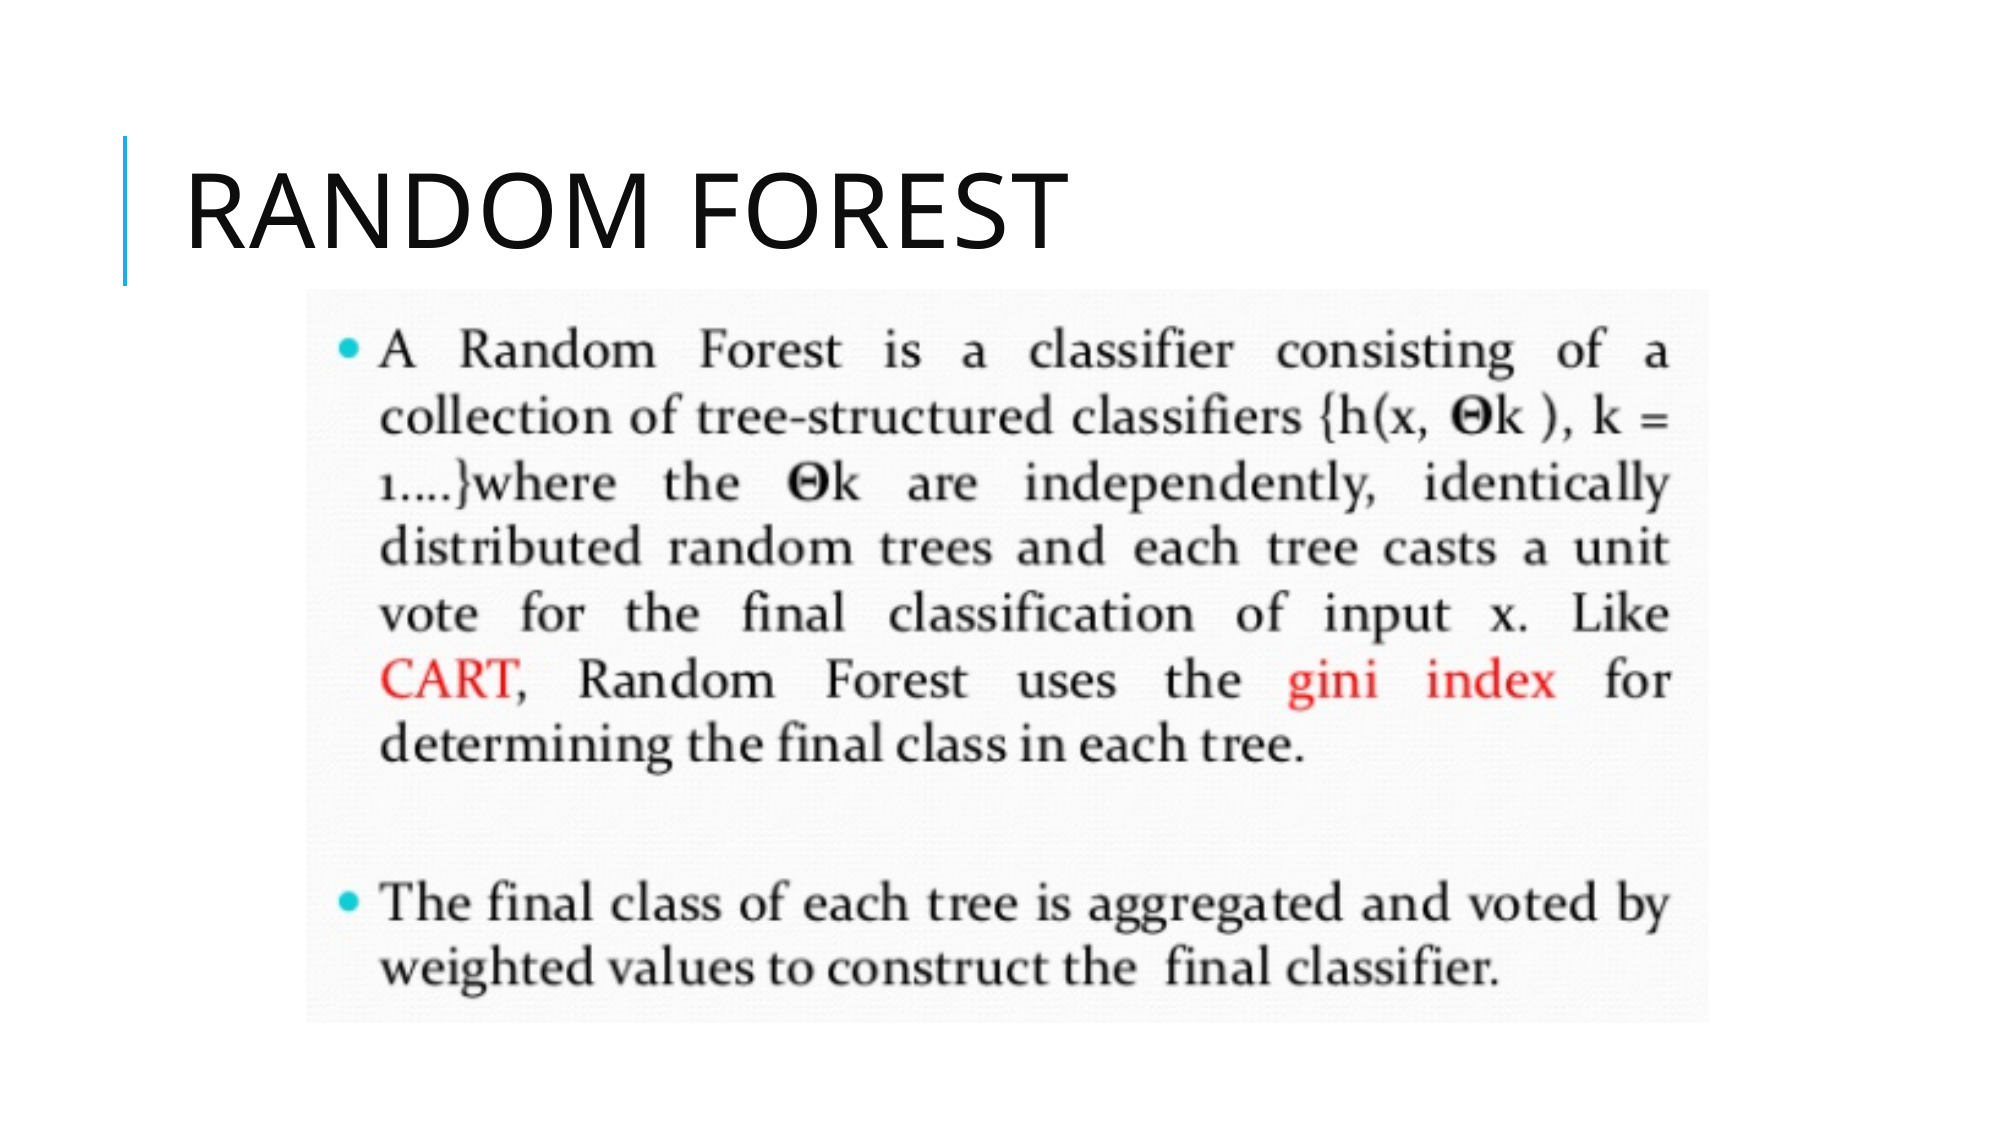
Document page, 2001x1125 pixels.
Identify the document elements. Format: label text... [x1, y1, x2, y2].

title Random Forest [168, 96, 1763, 342]
picture [306, 288, 1709, 1024]
